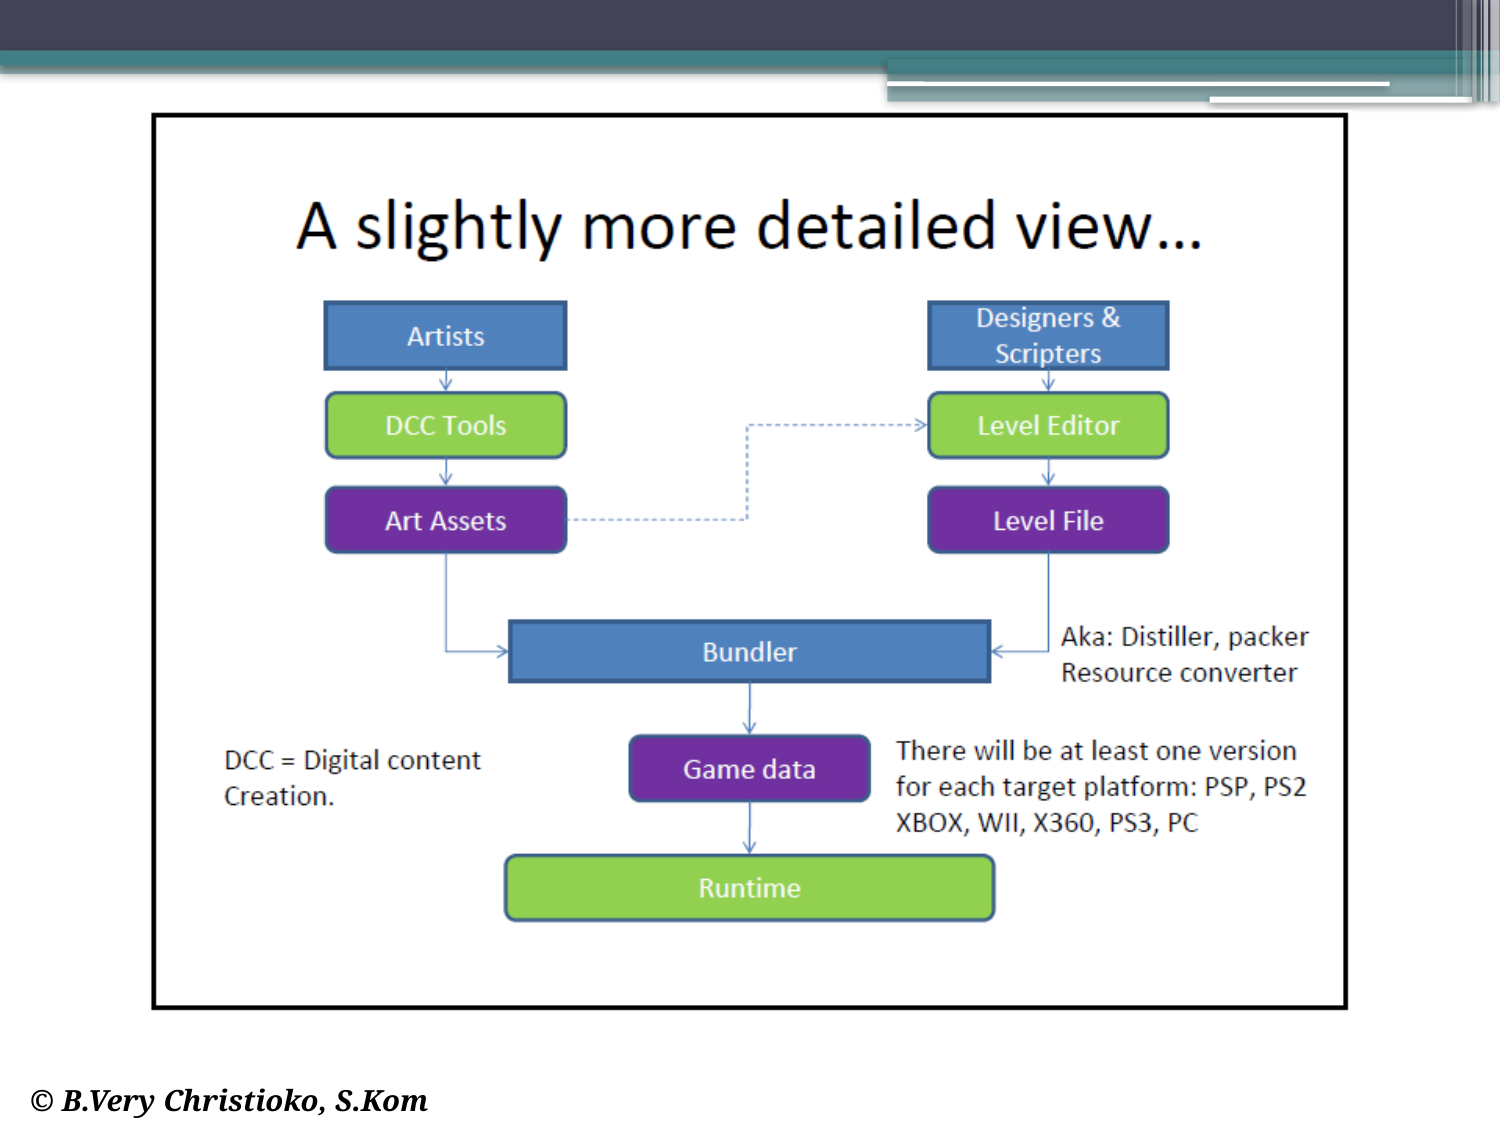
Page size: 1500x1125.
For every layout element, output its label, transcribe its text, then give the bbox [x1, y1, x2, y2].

picture [147, 109, 1353, 1016]
text_box © B.Very Christioko, S.Kom [15, 1074, 444, 1125]
